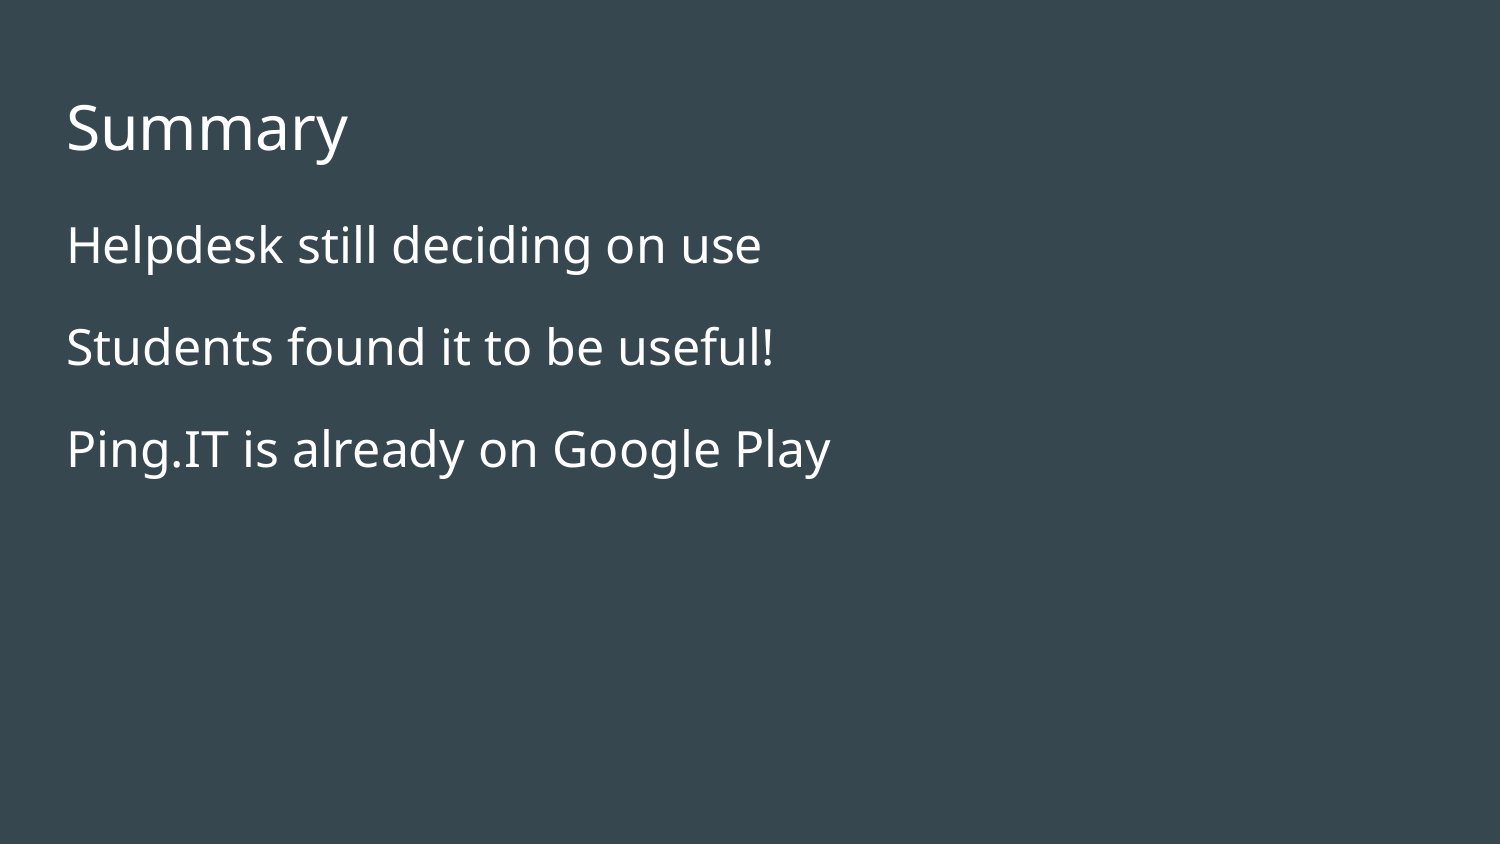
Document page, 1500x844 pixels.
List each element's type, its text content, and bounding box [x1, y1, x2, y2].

list Helpdesk still deciding on use Students found it to be useful! Ping.IT is already on Google Play [51, 189, 1449, 750]
title Summary [51, 72, 1449, 167]
